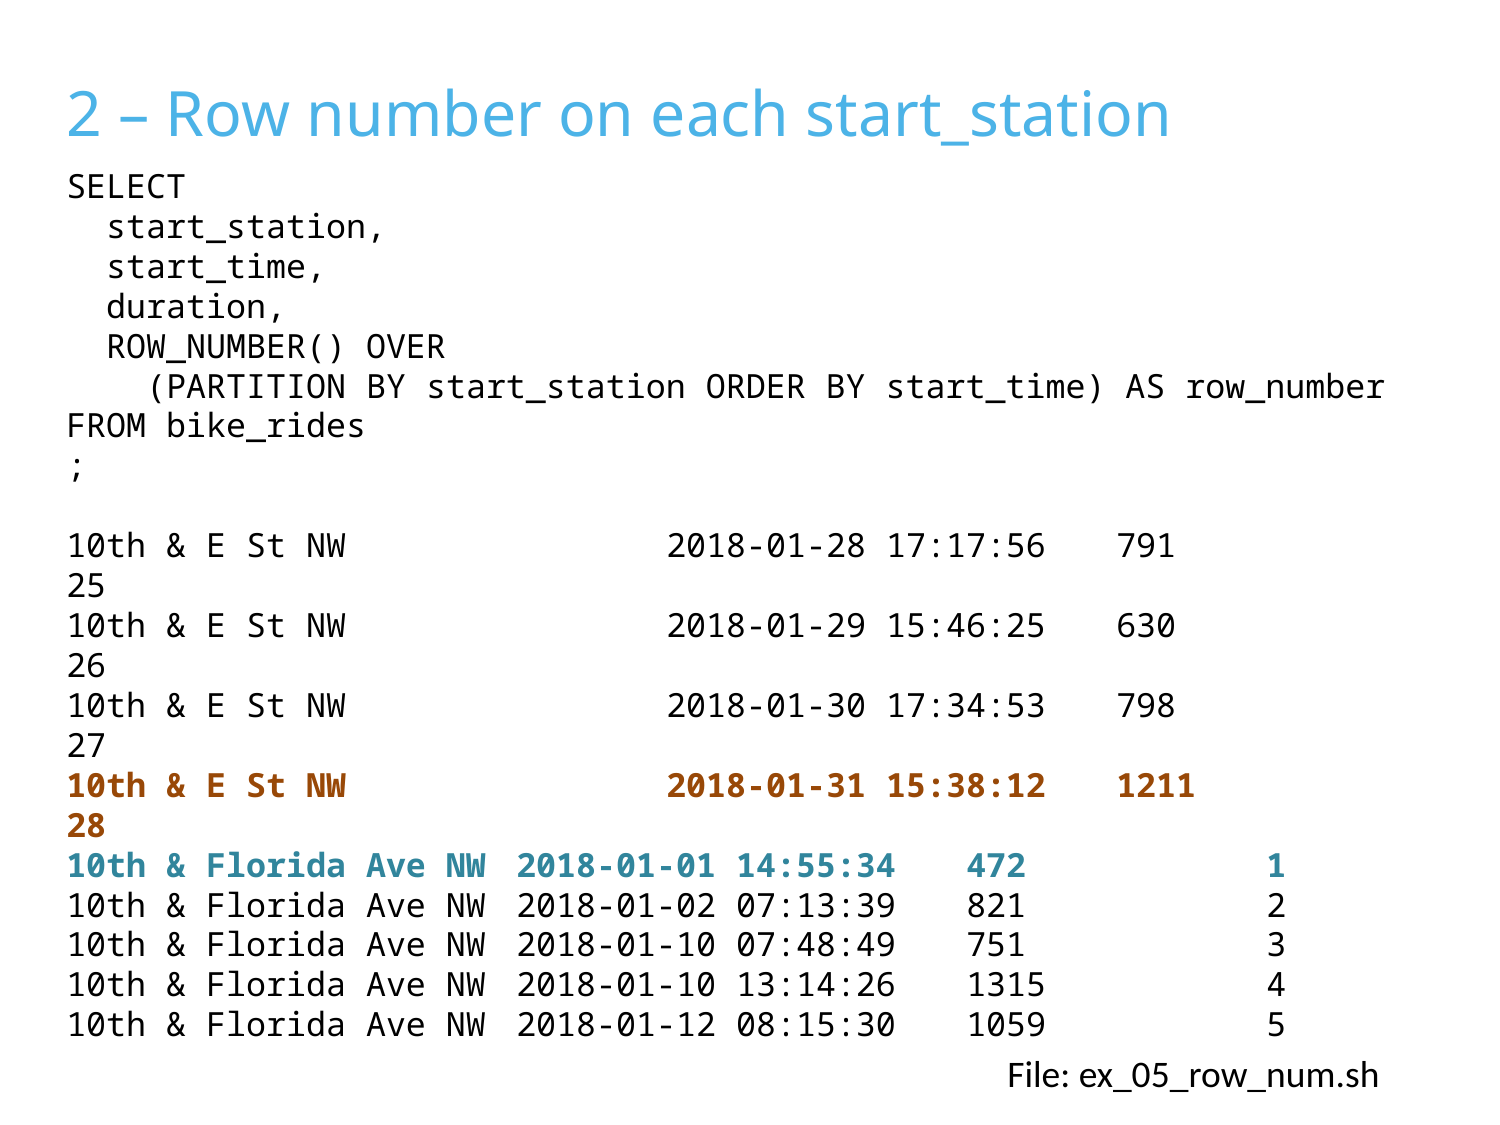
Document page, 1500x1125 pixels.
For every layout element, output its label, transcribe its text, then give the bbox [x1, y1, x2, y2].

text_box File: ex_05_row_num.sh [992, 1042, 1395, 1103]
text_box SELECT start_station, start_time, duration, ROW_NUMBER() OVER (PARTITION BY start_station ORDER BY start_time) AS row_number FROM bike_rides ; ﻿ ﻿10th & E St NW 2018-01-28 17:17:56 791 25 10th & E St NW 2018-01-29 15:46:25 630 26 10th & E St NW 2018-01-30 17:34:53 798 27 10th & E St NW 2018-01-31 15:38:12 1211 28 10th & Florida Ave NW 2018-01-01 14:55:34 472 1 10th & Florida Ave NW 2018-01-02 07:13:39 821 2 10th & Florida Ave NW 2018-01-10 07:48:49 751 3 10th & Florida Ave NW 2018-01-10 13:14:26 1315 4 10th & Florida Ave NW 2018-01-12 08:15:30 1059 5 [51, 157, 1449, 1051]
text_box 2 – Row number on each start_station [51, 69, 1413, 157]
